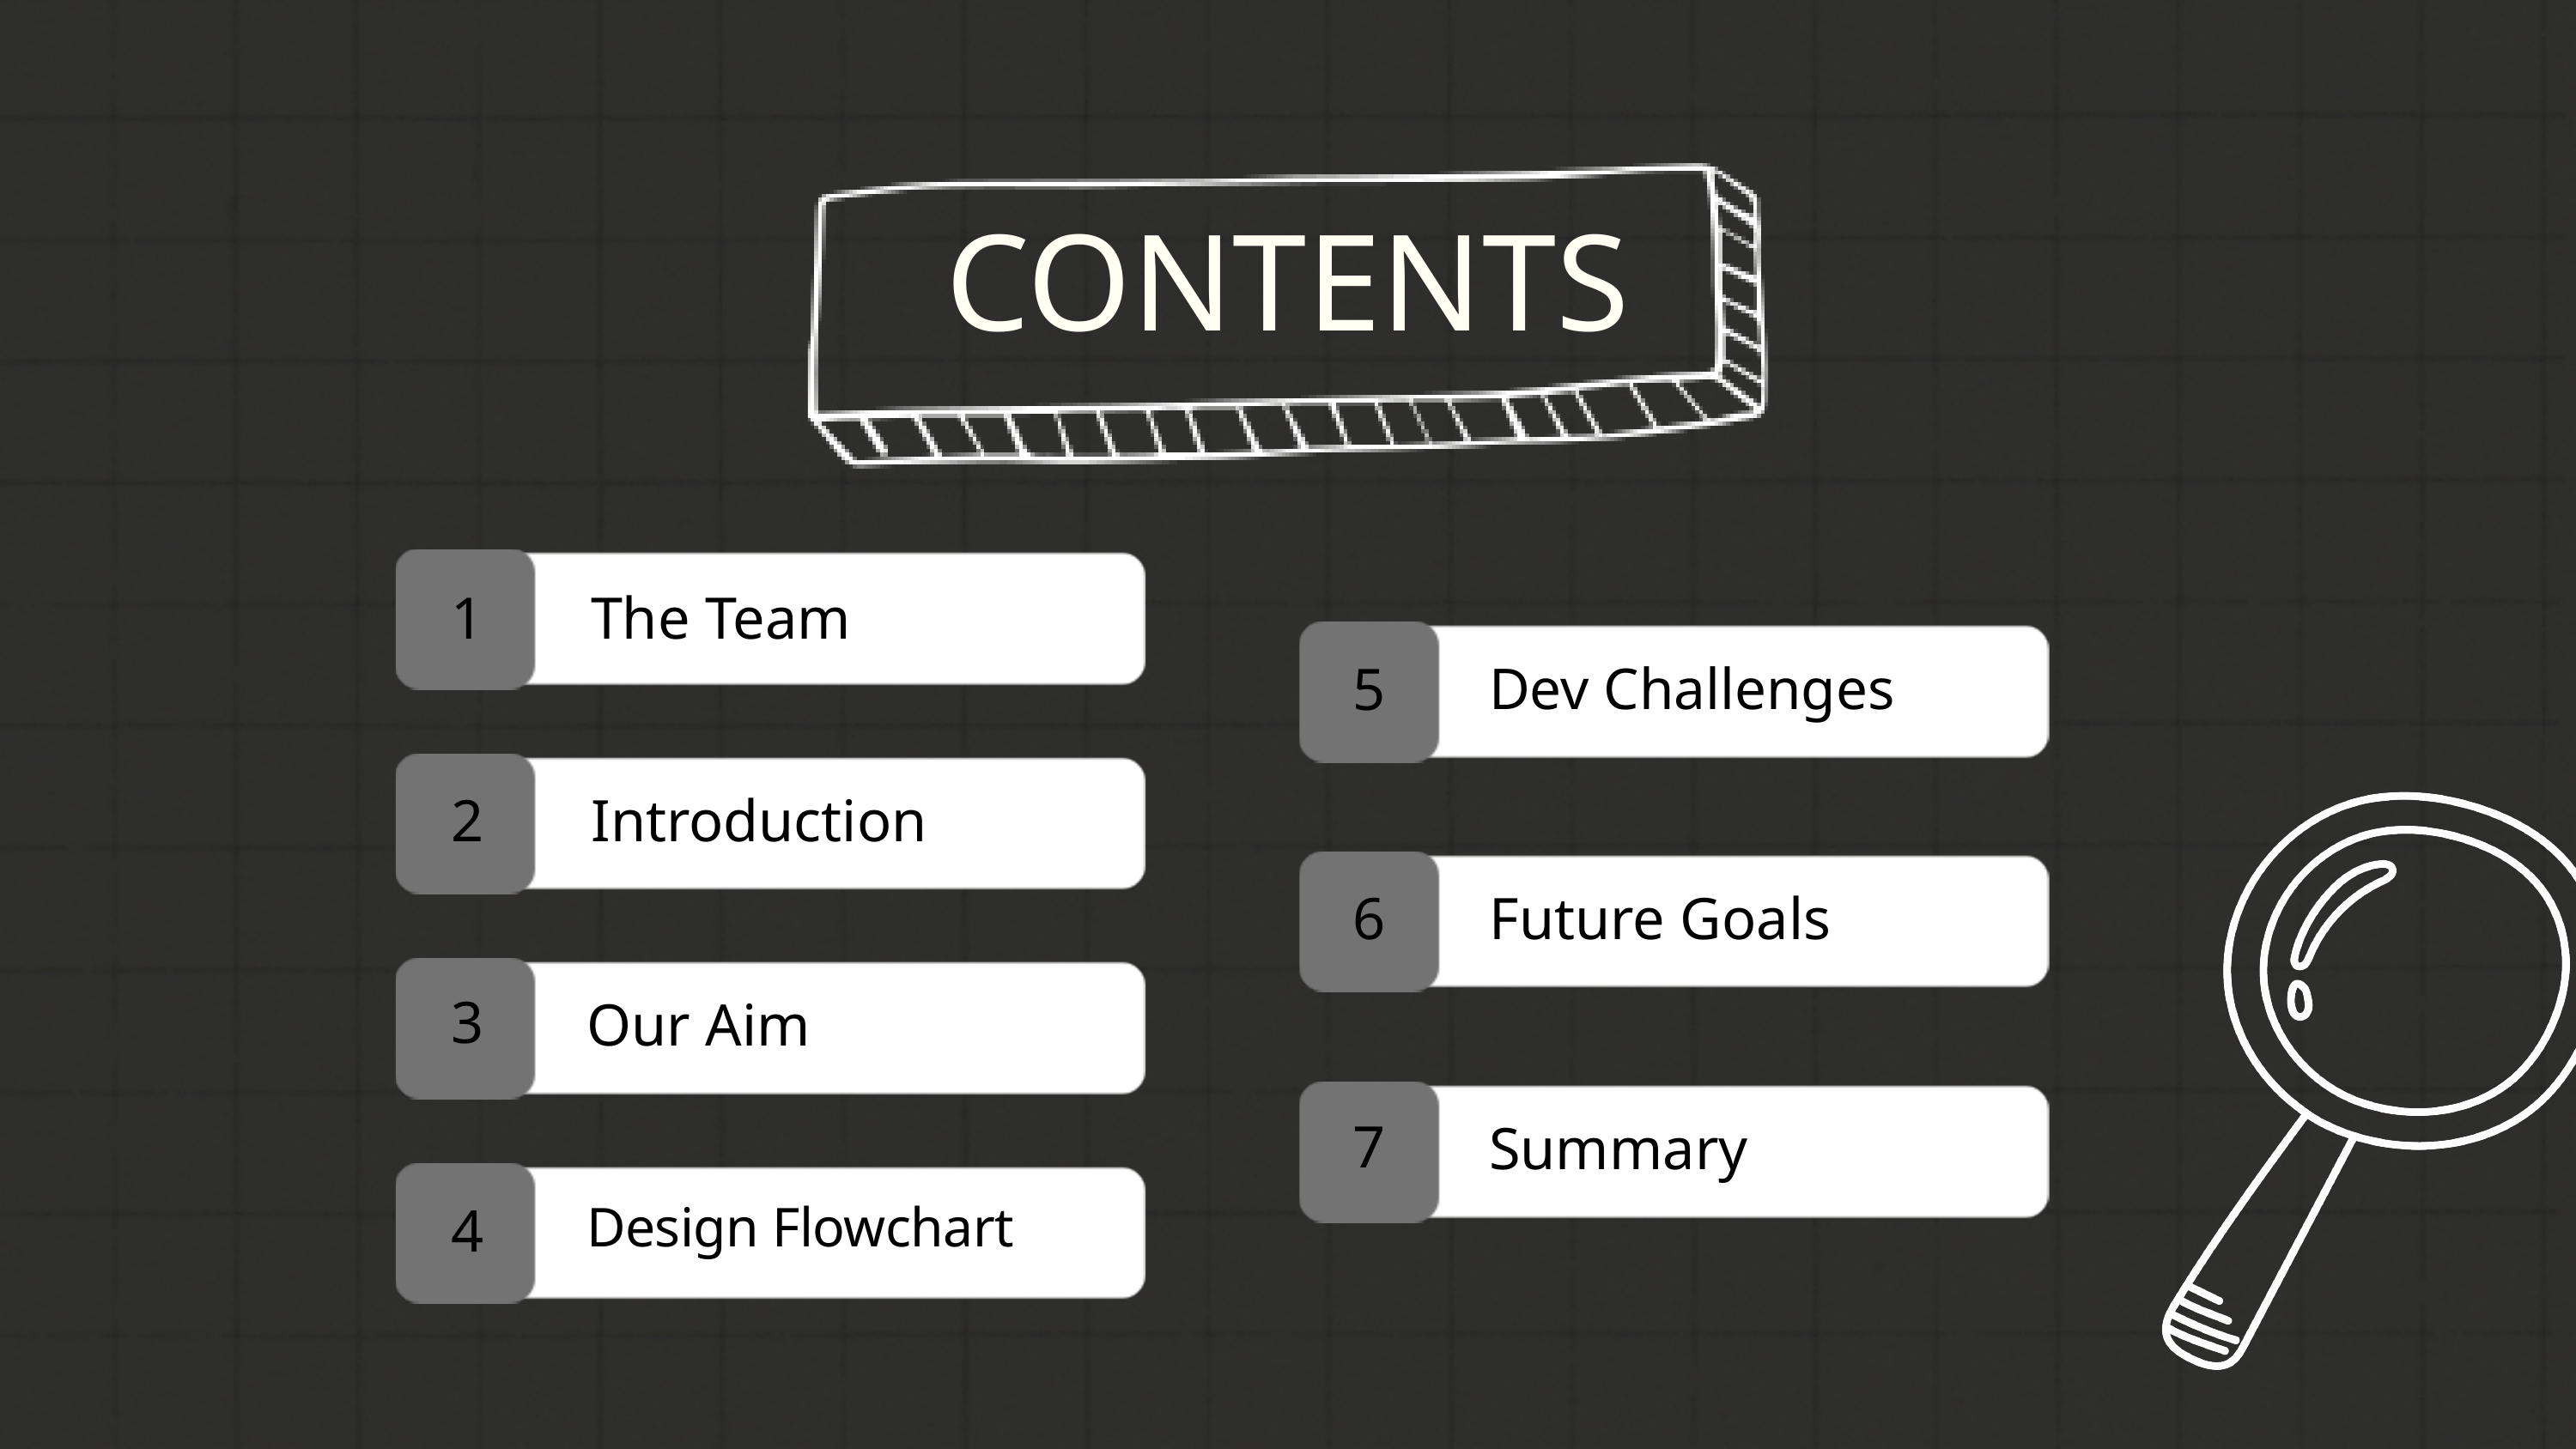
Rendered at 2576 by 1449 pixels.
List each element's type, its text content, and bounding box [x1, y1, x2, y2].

text_box Introduction [591, 773, 1025, 853]
text_box Future Goals [1489, 870, 1931, 951]
text_box [807, 358, 1769, 469]
text_box 2 [451, 773, 489, 853]
text_box [2161, 790, 2576, 1370]
text_box 5 [1352, 641, 1389, 722]
text_box 3 [451, 974, 489, 1055]
text_box [1299, 852, 2050, 992]
text_box [1299, 1082, 2050, 1223]
text_box [807, 163, 1769, 171]
text_box Summary [1489, 1100, 1930, 1181]
text_box Dev Challenges [1489, 641, 2237, 721]
text_box [395, 549, 1146, 690]
text_box Our Aim [586, 977, 1099, 1058]
text_box 6 [1352, 870, 1389, 951]
text_box [0, 0, 2576, 1449]
text_box [395, 754, 1146, 894]
text_box [395, 958, 1146, 1100]
text_box 7 [1352, 1099, 1389, 1180]
text_box [395, 1163, 1146, 1304]
text_box Design Flowchart [586, 1182, 1115, 1258]
text_box 4 [451, 1183, 489, 1264]
text_box 1 [451, 570, 489, 652]
text_box CONTENTS [716, 171, 1860, 358]
text_box The Team [591, 570, 1033, 652]
text_box [1299, 621, 2050, 763]
